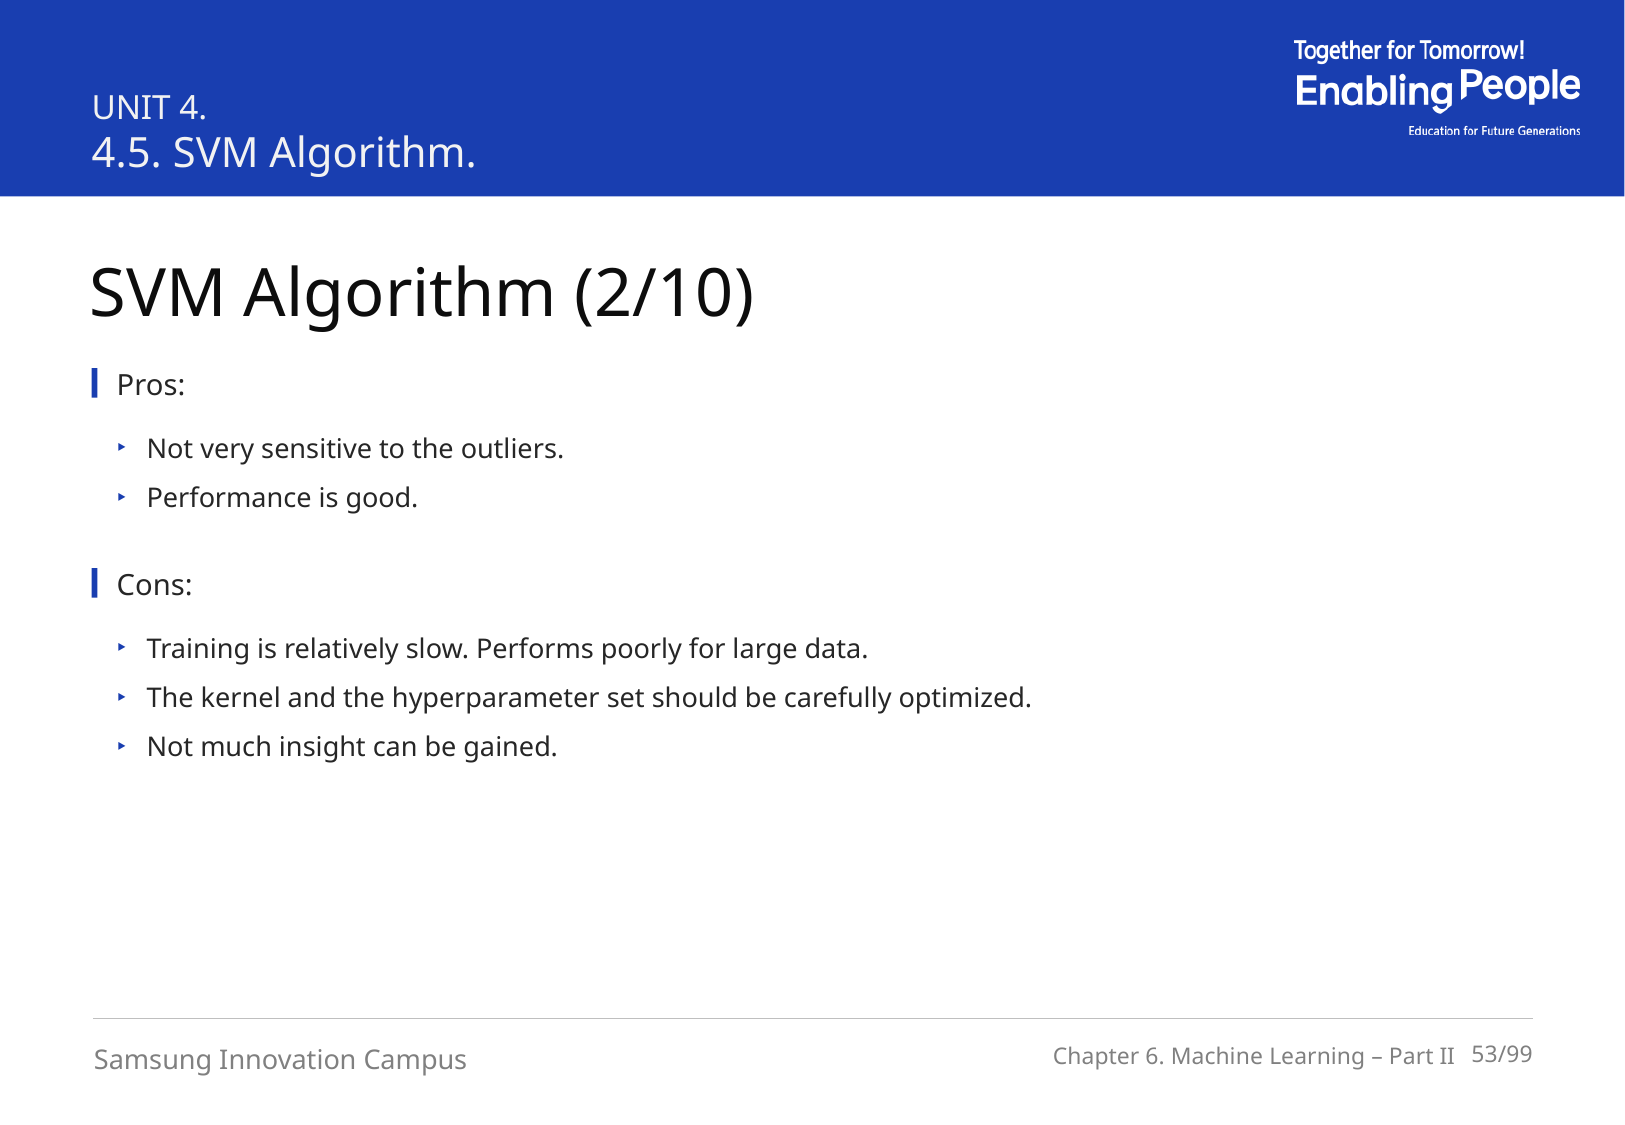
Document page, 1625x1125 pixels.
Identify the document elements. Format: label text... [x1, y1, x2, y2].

text_box Not very sensitive to the outliers. Performance is good. [116, 418, 1534, 526]
text_box UNIT 4. 4.5. SVM Algorithm. [91, 85, 1048, 177]
text_box Training is relatively slow. Performs poorly for large data. The kernel and the hyperparameter set should be carefully optimized. Not much insight can be gained. [116, 619, 1534, 775]
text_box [91, 566, 1459, 602]
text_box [91, 366, 1459, 402]
picture [1294, 40, 1580, 135]
text_box SVM Algorithm (2/10) [89, 249, 1534, 331]
